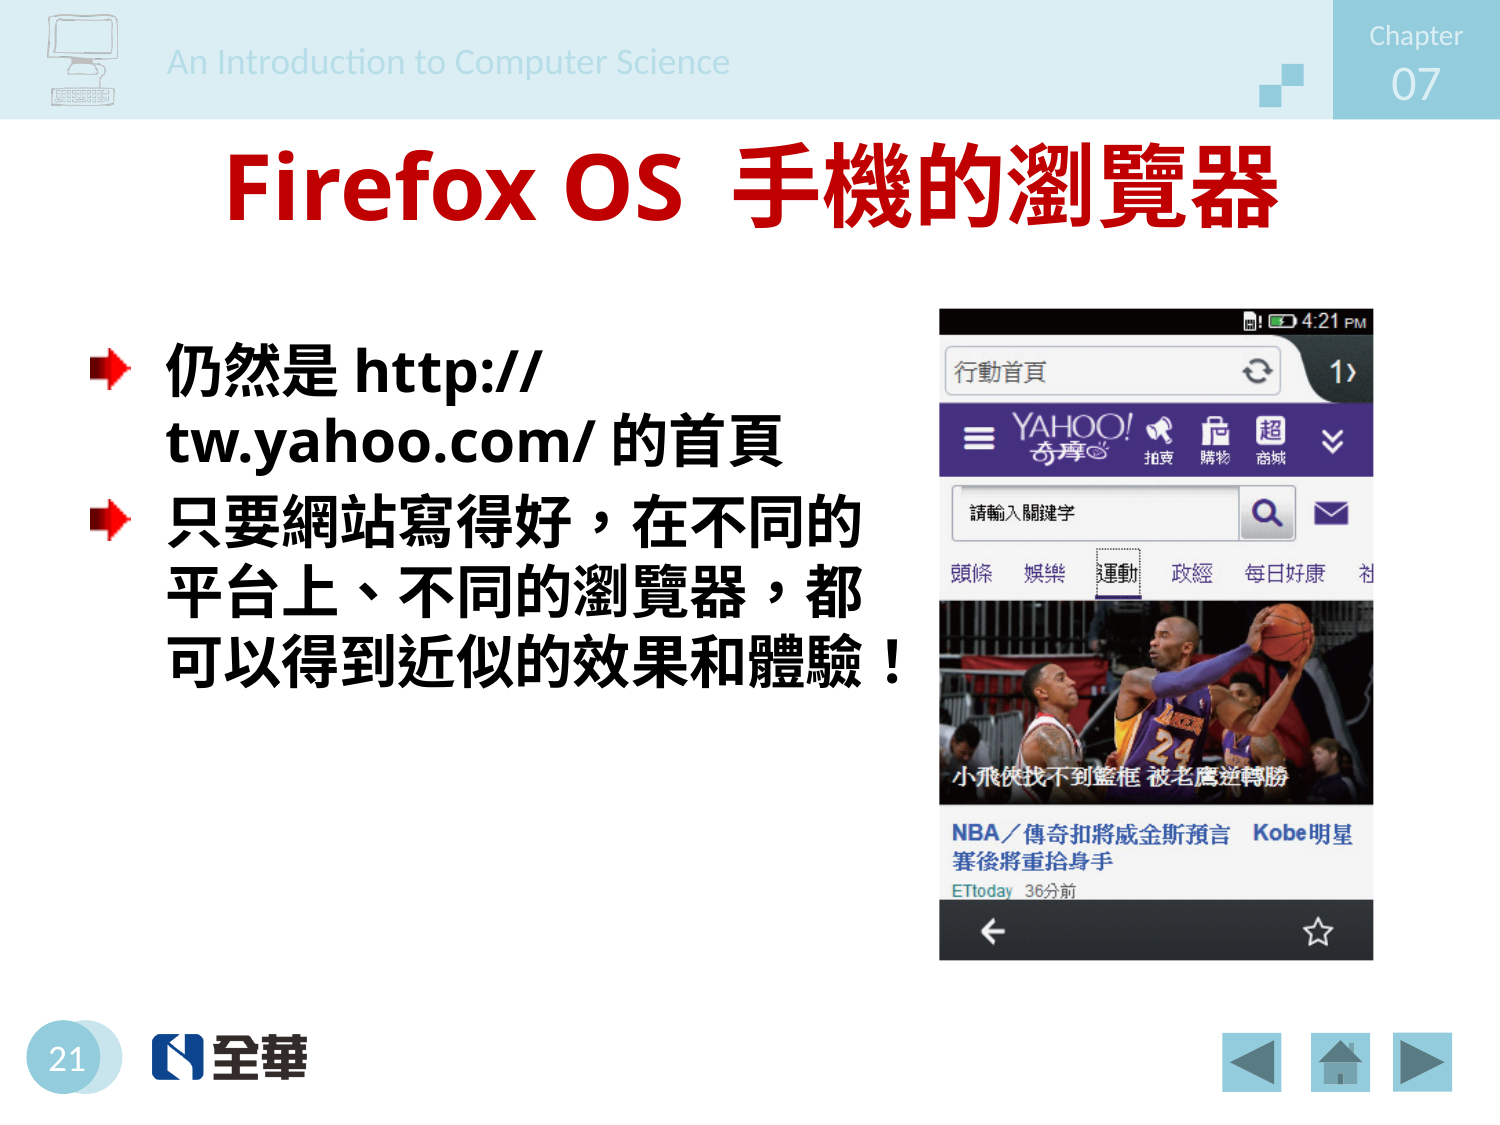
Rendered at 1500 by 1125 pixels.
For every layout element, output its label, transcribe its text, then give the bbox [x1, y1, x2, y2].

list 仍然是http://tw.yahoo.com/的首頁 只要網站寫得好，在不同的平台上、不同的瀏覽器，都可以得到近似的效果和體驗！ [75, 326, 892, 1005]
picture [934, 302, 1380, 967]
picture [152, 1034, 307, 1080]
title Firefox OS 手機的瀏覽器 [76, 90, 1427, 278]
picture [90, 348, 131, 390]
picture [47, 14, 118, 106]
picture [90, 499, 131, 541]
